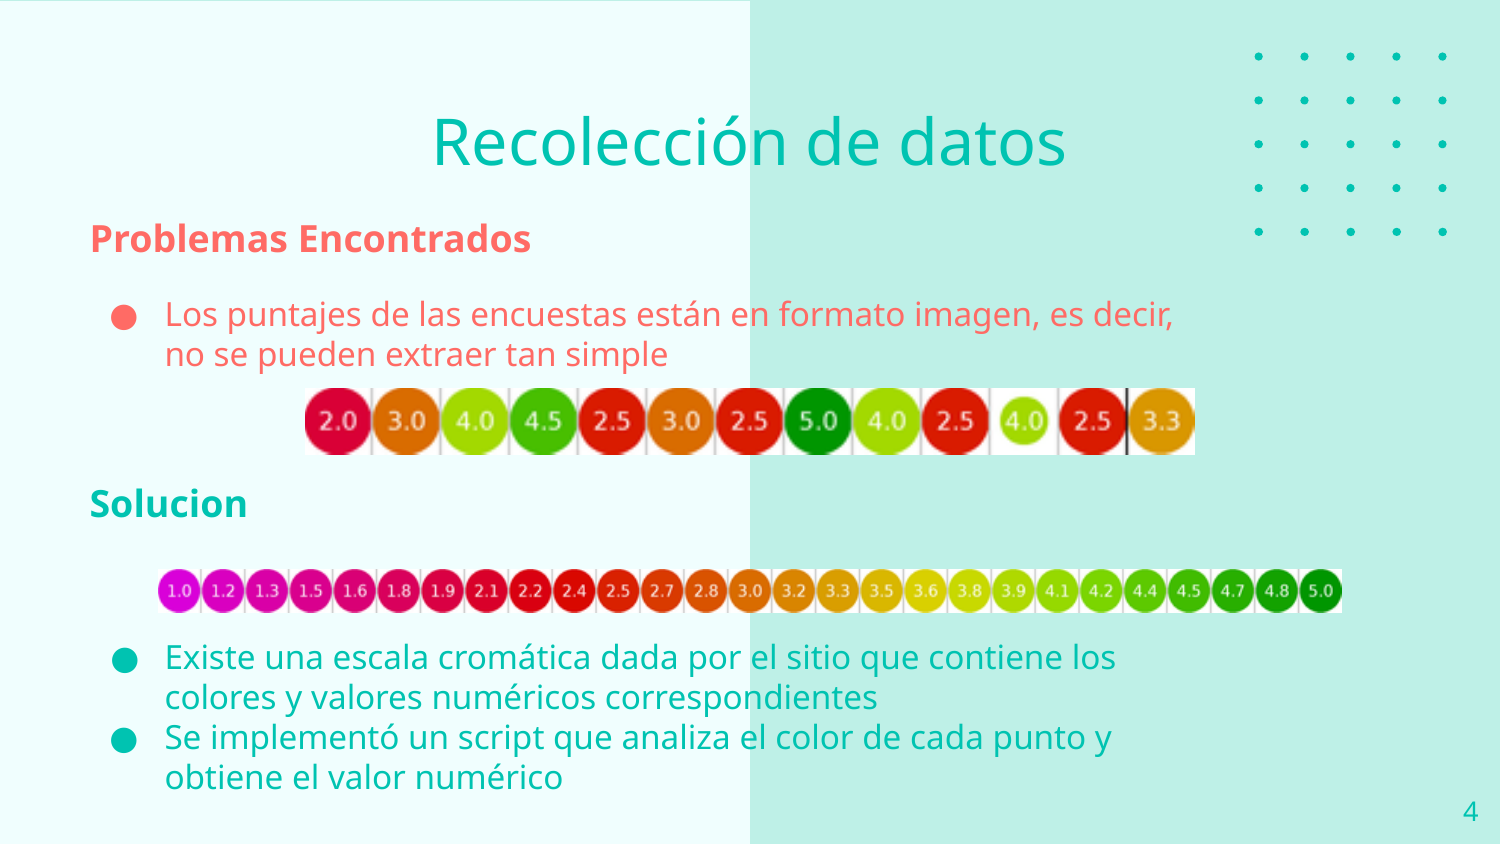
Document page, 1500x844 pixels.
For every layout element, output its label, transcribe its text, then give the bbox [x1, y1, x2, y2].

title Recolección de datos [118, 85, 1382, 180]
picture [305, 388, 1195, 456]
list Problemas Encontrados Los puntajes de las encuestas están en formato imagen, es decir, no se pueden extraer tan simple Solucion Existe una escala cromática dada por el sitio que contiene los colores y valores numéricos correspondientes Se implementó un script que analiza el color de cada punto y obtiene el valor numérico [74, 200, 1199, 768]
picture [158, 569, 1342, 613]
slide_number ‹#› [1403, 779, 1494, 844]
